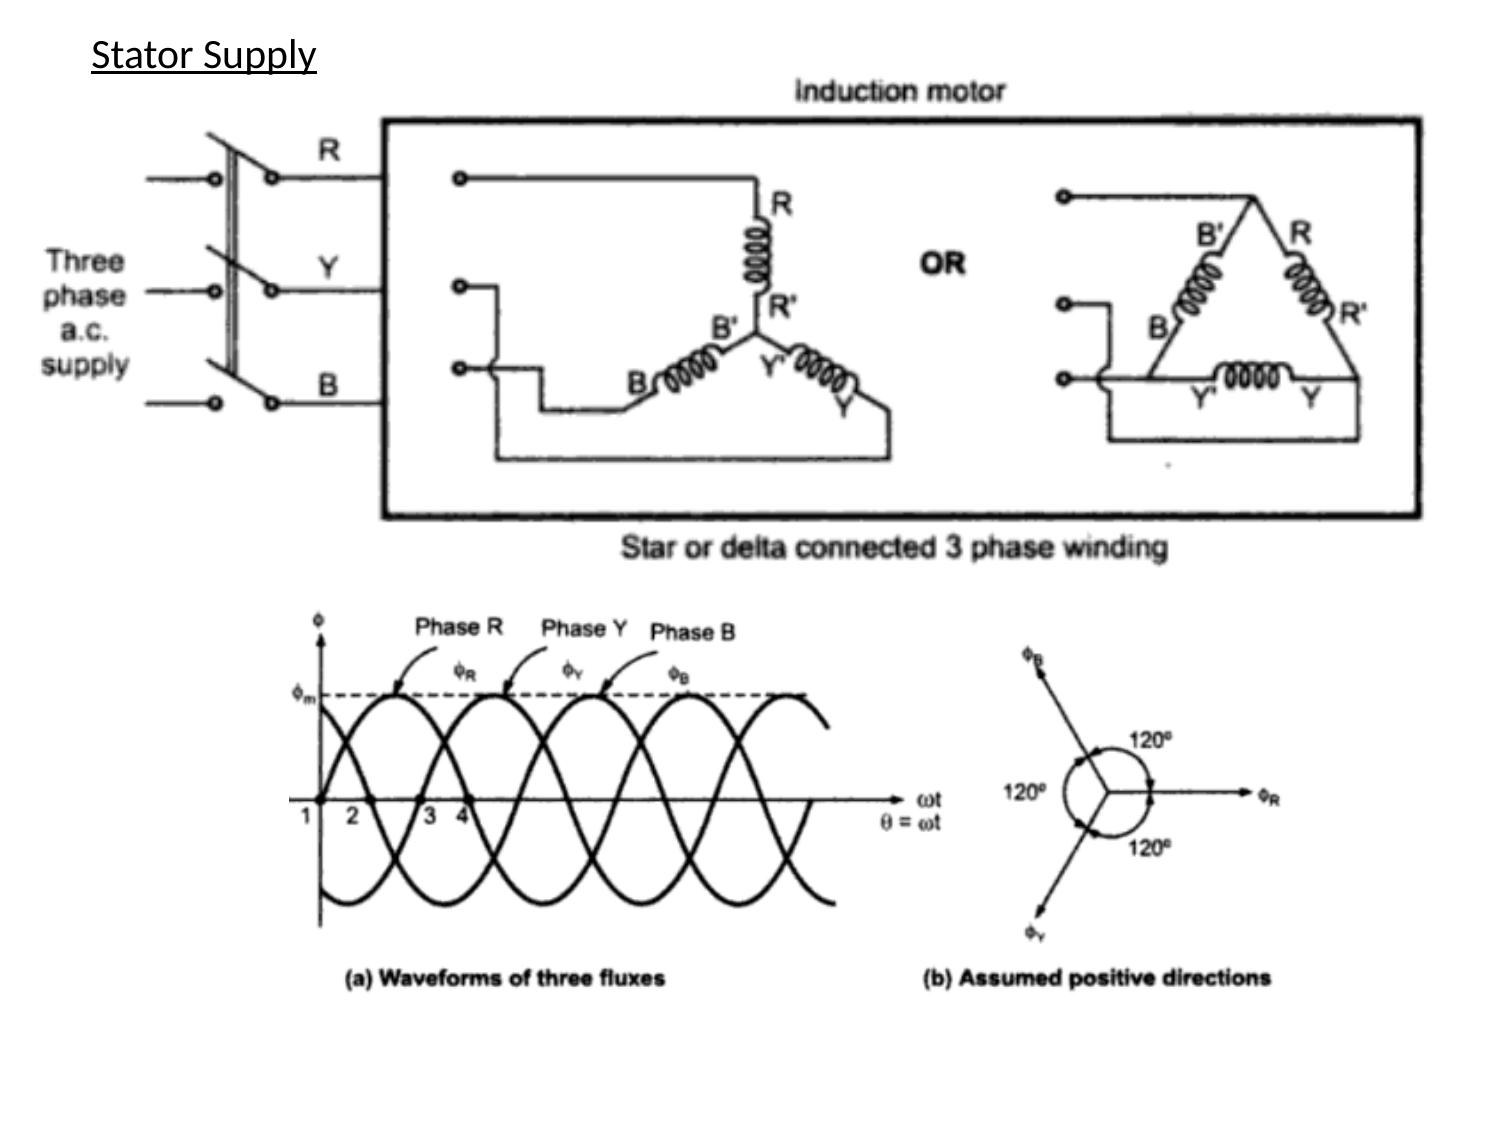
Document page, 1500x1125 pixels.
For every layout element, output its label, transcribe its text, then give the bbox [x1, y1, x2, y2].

picture [27, 66, 1436, 575]
text_box Stator Supply [76, 19, 337, 64]
picture [288, 597, 1294, 1003]
